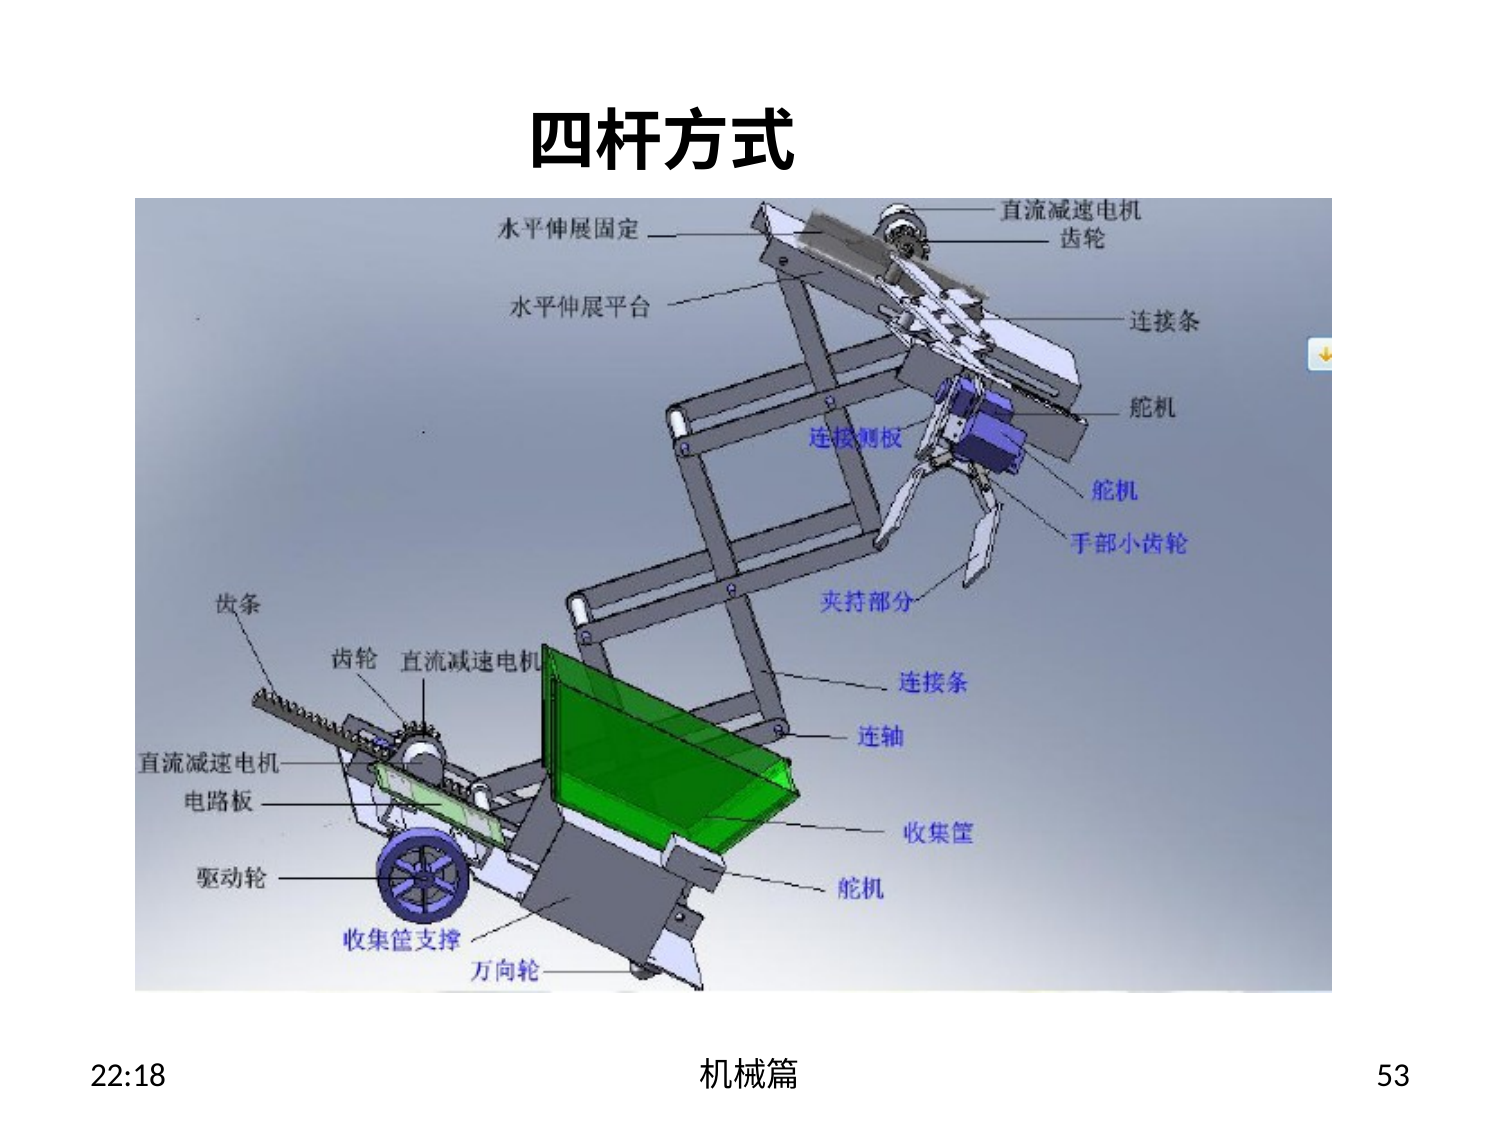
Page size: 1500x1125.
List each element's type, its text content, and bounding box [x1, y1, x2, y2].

footer 机械篇 [512, 1042, 988, 1103]
slide_number 53 [1074, 1042, 1425, 1103]
picture [135, 197, 1332, 993]
title 四杆方式 [200, 90, 1125, 186]
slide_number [75, 1042, 425, 1103]
